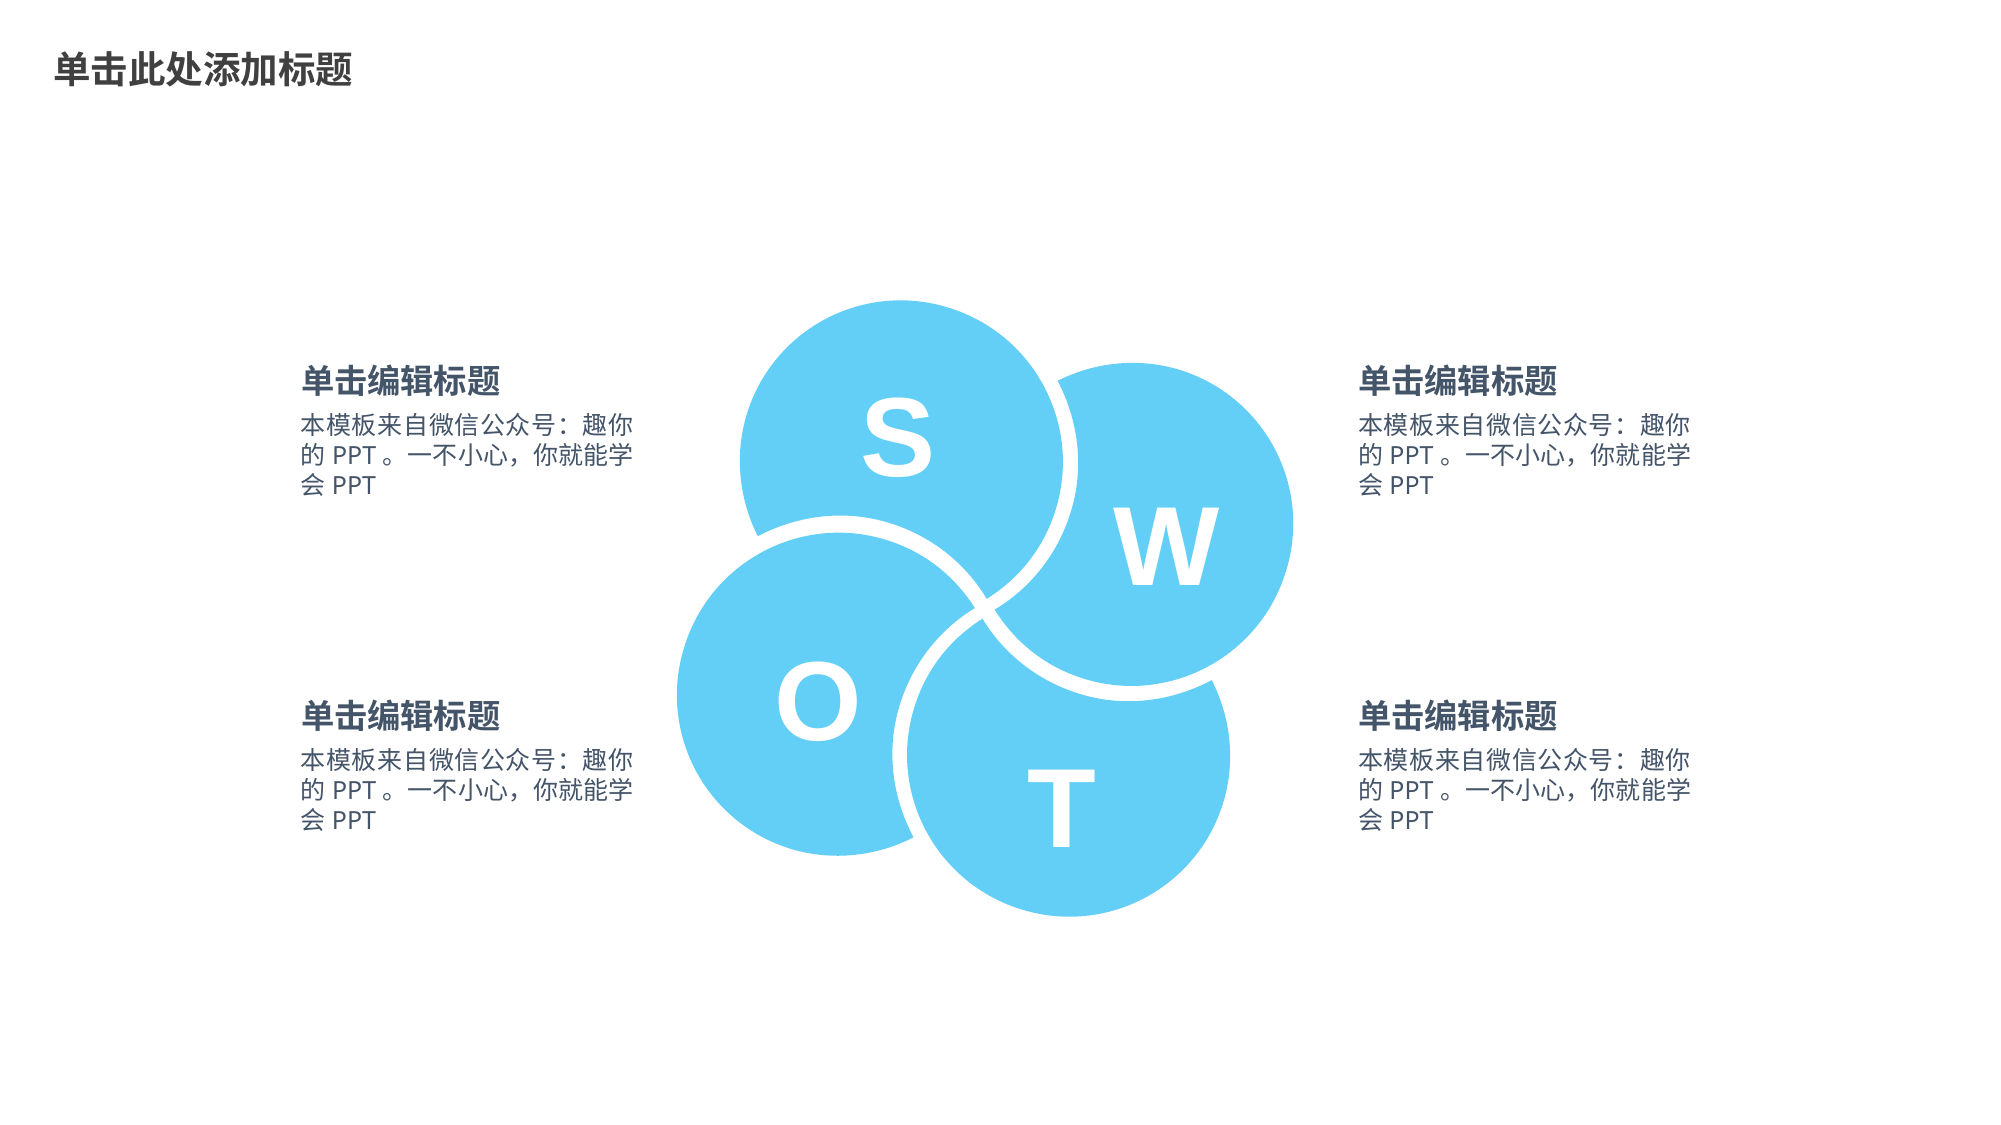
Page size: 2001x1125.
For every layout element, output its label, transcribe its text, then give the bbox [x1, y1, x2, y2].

text_box 单击编辑标题 [300, 360, 685, 401]
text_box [649, 519, 998, 862]
text_box 本模板来自微信公众号：趣你的PPT。一不小心，你就能学会PPT [300, 409, 634, 500]
text_box 本模板来自微信公众号：趣你的PPT。一不小心，你就能学会PPT [300, 744, 634, 835]
text_box 单击此处添加标题 [38, 38, 400, 99]
text_box 单击编辑标题 [1358, 360, 1742, 401]
text_box 本模板来自微信公众号：趣你的PPT。一不小心，你就能学会PPT [1358, 744, 1692, 835]
text_box 单击编辑标题 [300, 695, 649, 736]
text_box 单击编辑标题 [1358, 695, 1742, 736]
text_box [733, 273, 1077, 519]
text_box 本模板来自微信公众号：趣你的PPT。一不小心，你就能学会PPT [1358, 409, 1692, 500]
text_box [972, 356, 1321, 700]
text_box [893, 700, 1237, 944]
